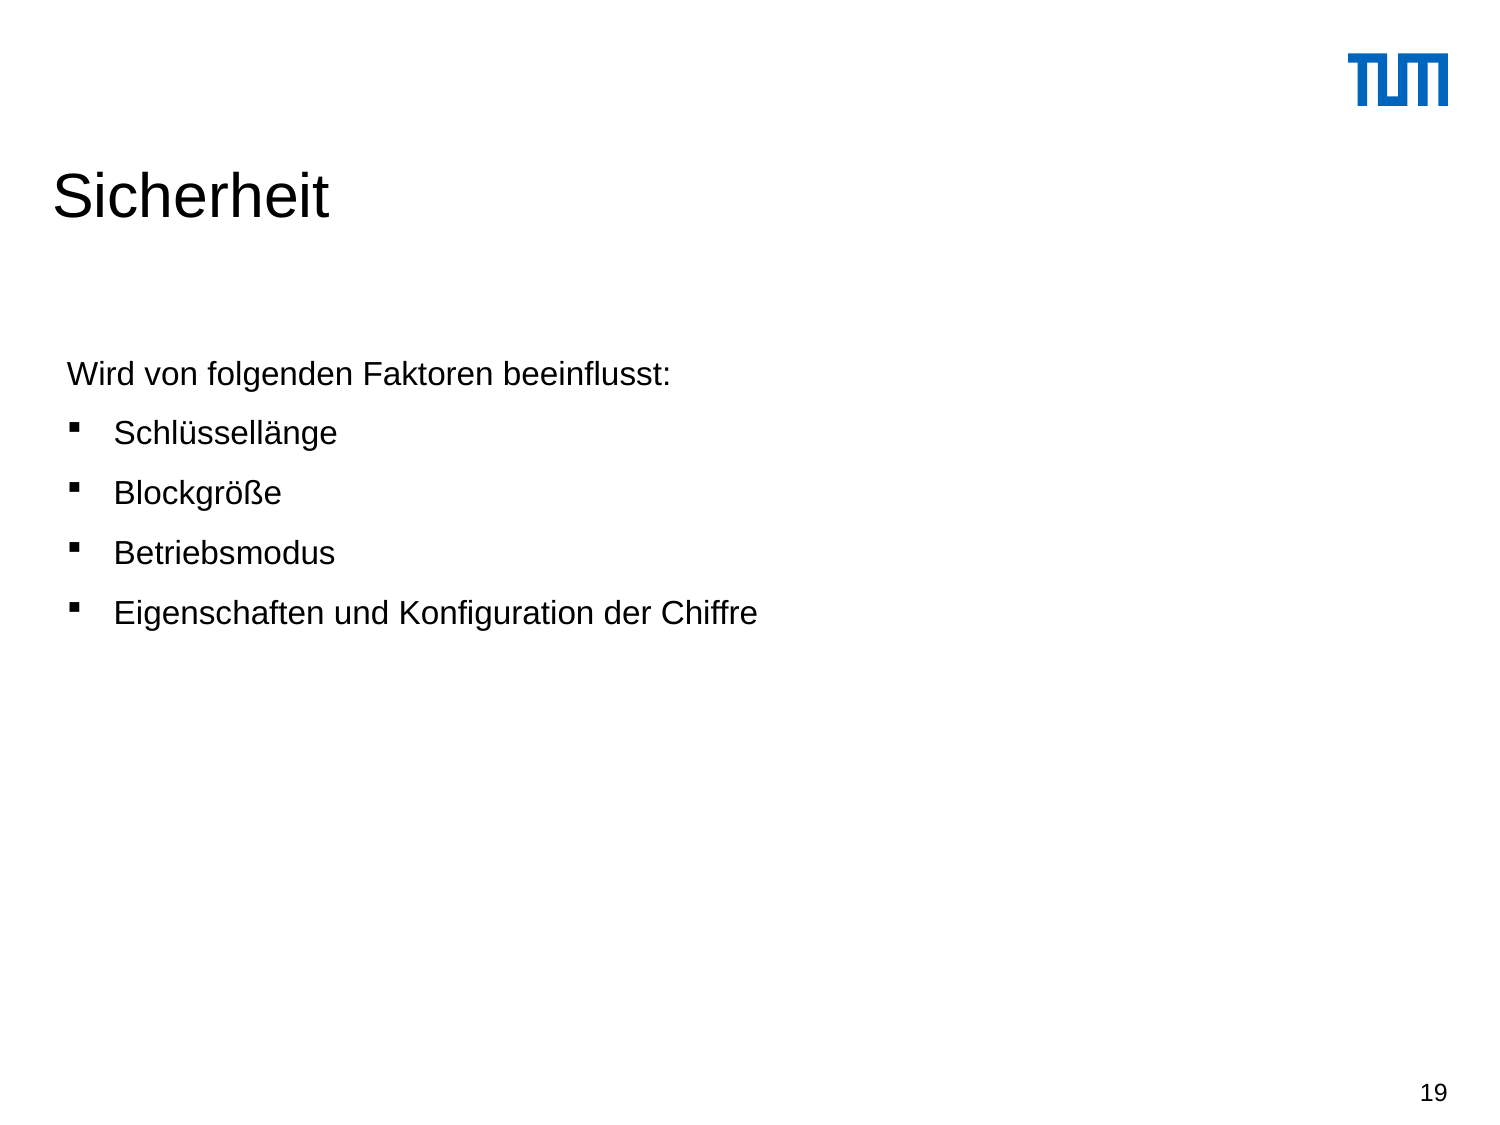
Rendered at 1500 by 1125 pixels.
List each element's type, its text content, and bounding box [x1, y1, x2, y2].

slide_number 19 [1111, 1061, 1448, 1122]
title Sicherheit [52, 162, 1449, 231]
text_box Wird von folgenden Faktoren beeinflusst: Schlüssellänge Blockgröße Betriebsmodus Eigenschaften und Konfiguration der Chiffre [52, 324, 1448, 748]
